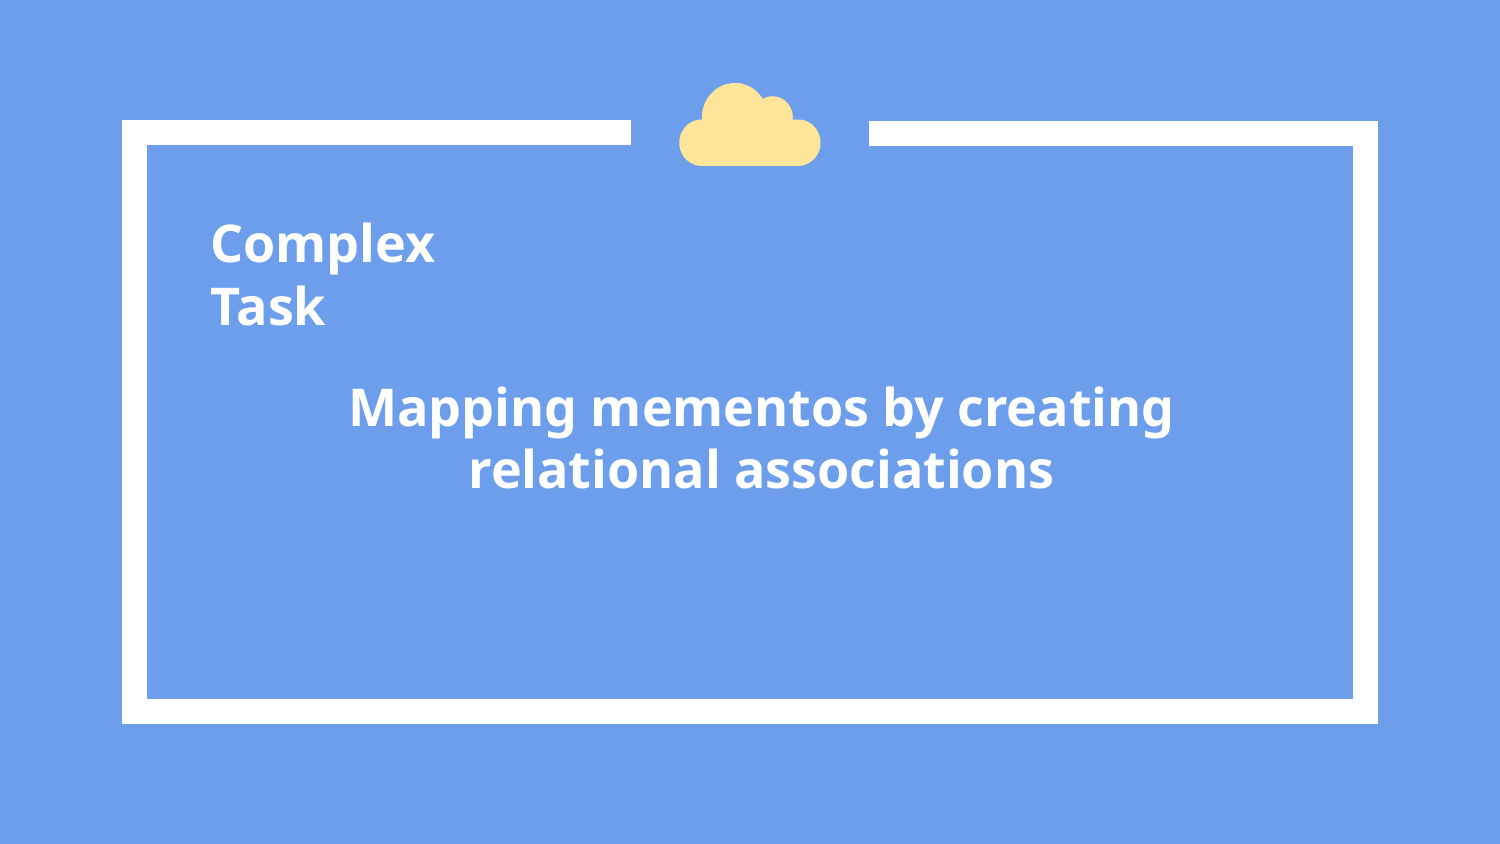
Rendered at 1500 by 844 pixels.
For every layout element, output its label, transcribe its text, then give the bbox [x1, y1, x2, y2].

text_box [679, 83, 821, 166]
text_box Mapping mementos by creating relational associations [247, 359, 1276, 510]
text_box Complex Task [195, 195, 541, 279]
